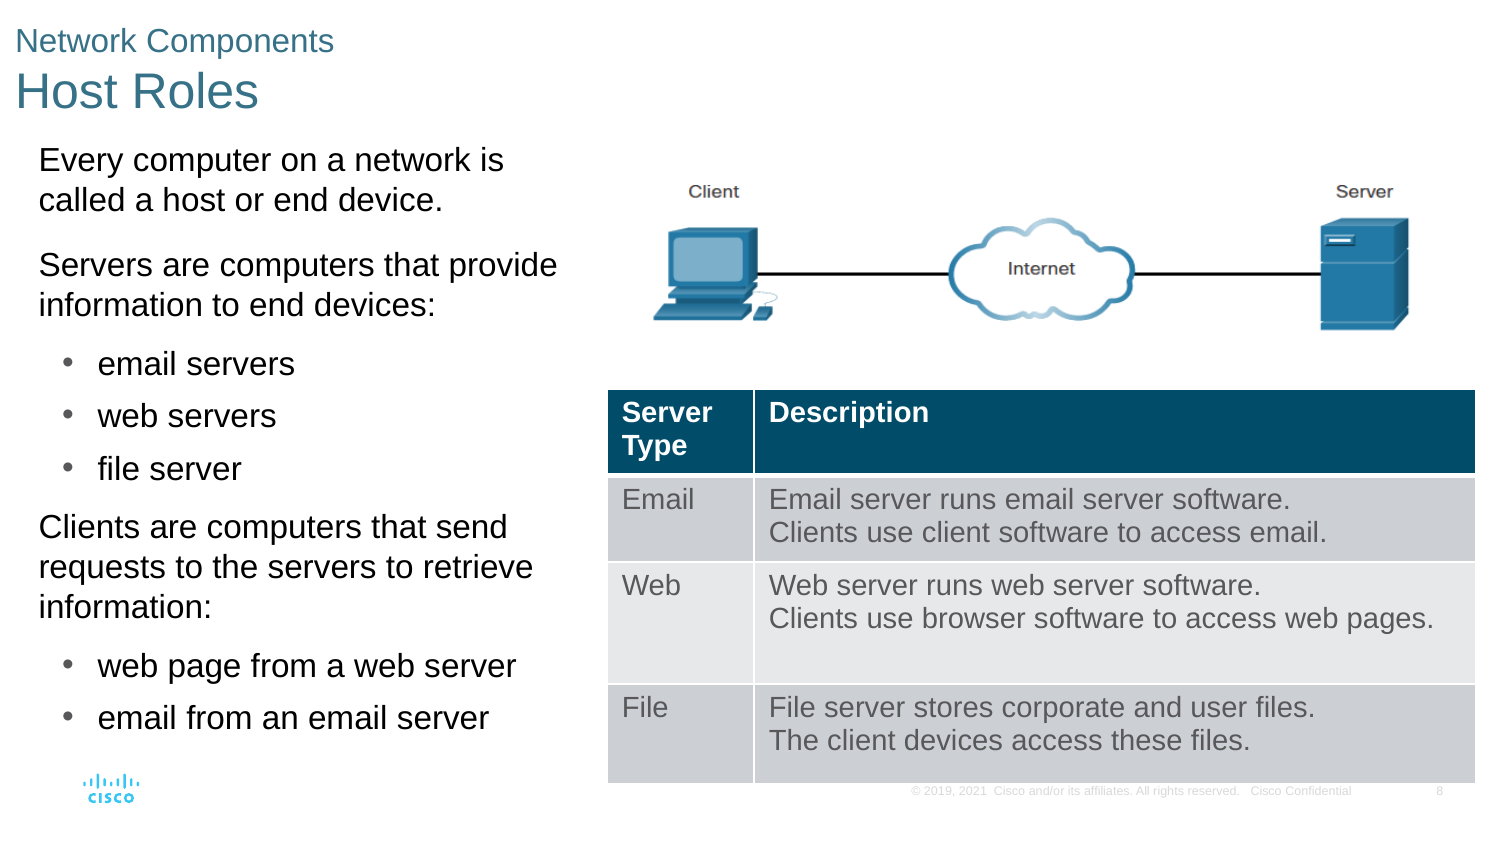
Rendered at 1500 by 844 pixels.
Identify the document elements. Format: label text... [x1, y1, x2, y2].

table_header Description [755, 390, 1475, 473]
table_cell Email [608, 478, 753, 561]
table_cell Web [608, 563, 753, 683]
table_cell File [608, 685, 753, 783]
table_header Server Type [608, 390, 753, 473]
picture [651, 164, 1420, 340]
title Network Components Host Roles [0, 6, 1500, 131]
list Every computer on a network is called a host or end device. Servers are computers that provide information to end devices: email servers web servers file server Clients are computers that send requests to the servers to retrieve information: web page from a web server email from an email server [23, 131, 596, 813]
table_cell File server stores corporate and user files. The client devices access these files. [755, 685, 1475, 783]
table_cell Email server runs email server software. Clients use client software to access email. [755, 478, 1475, 561]
table_cell Web server runs web server software. Clients use browser software to access web pages. [755, 563, 1475, 683]
